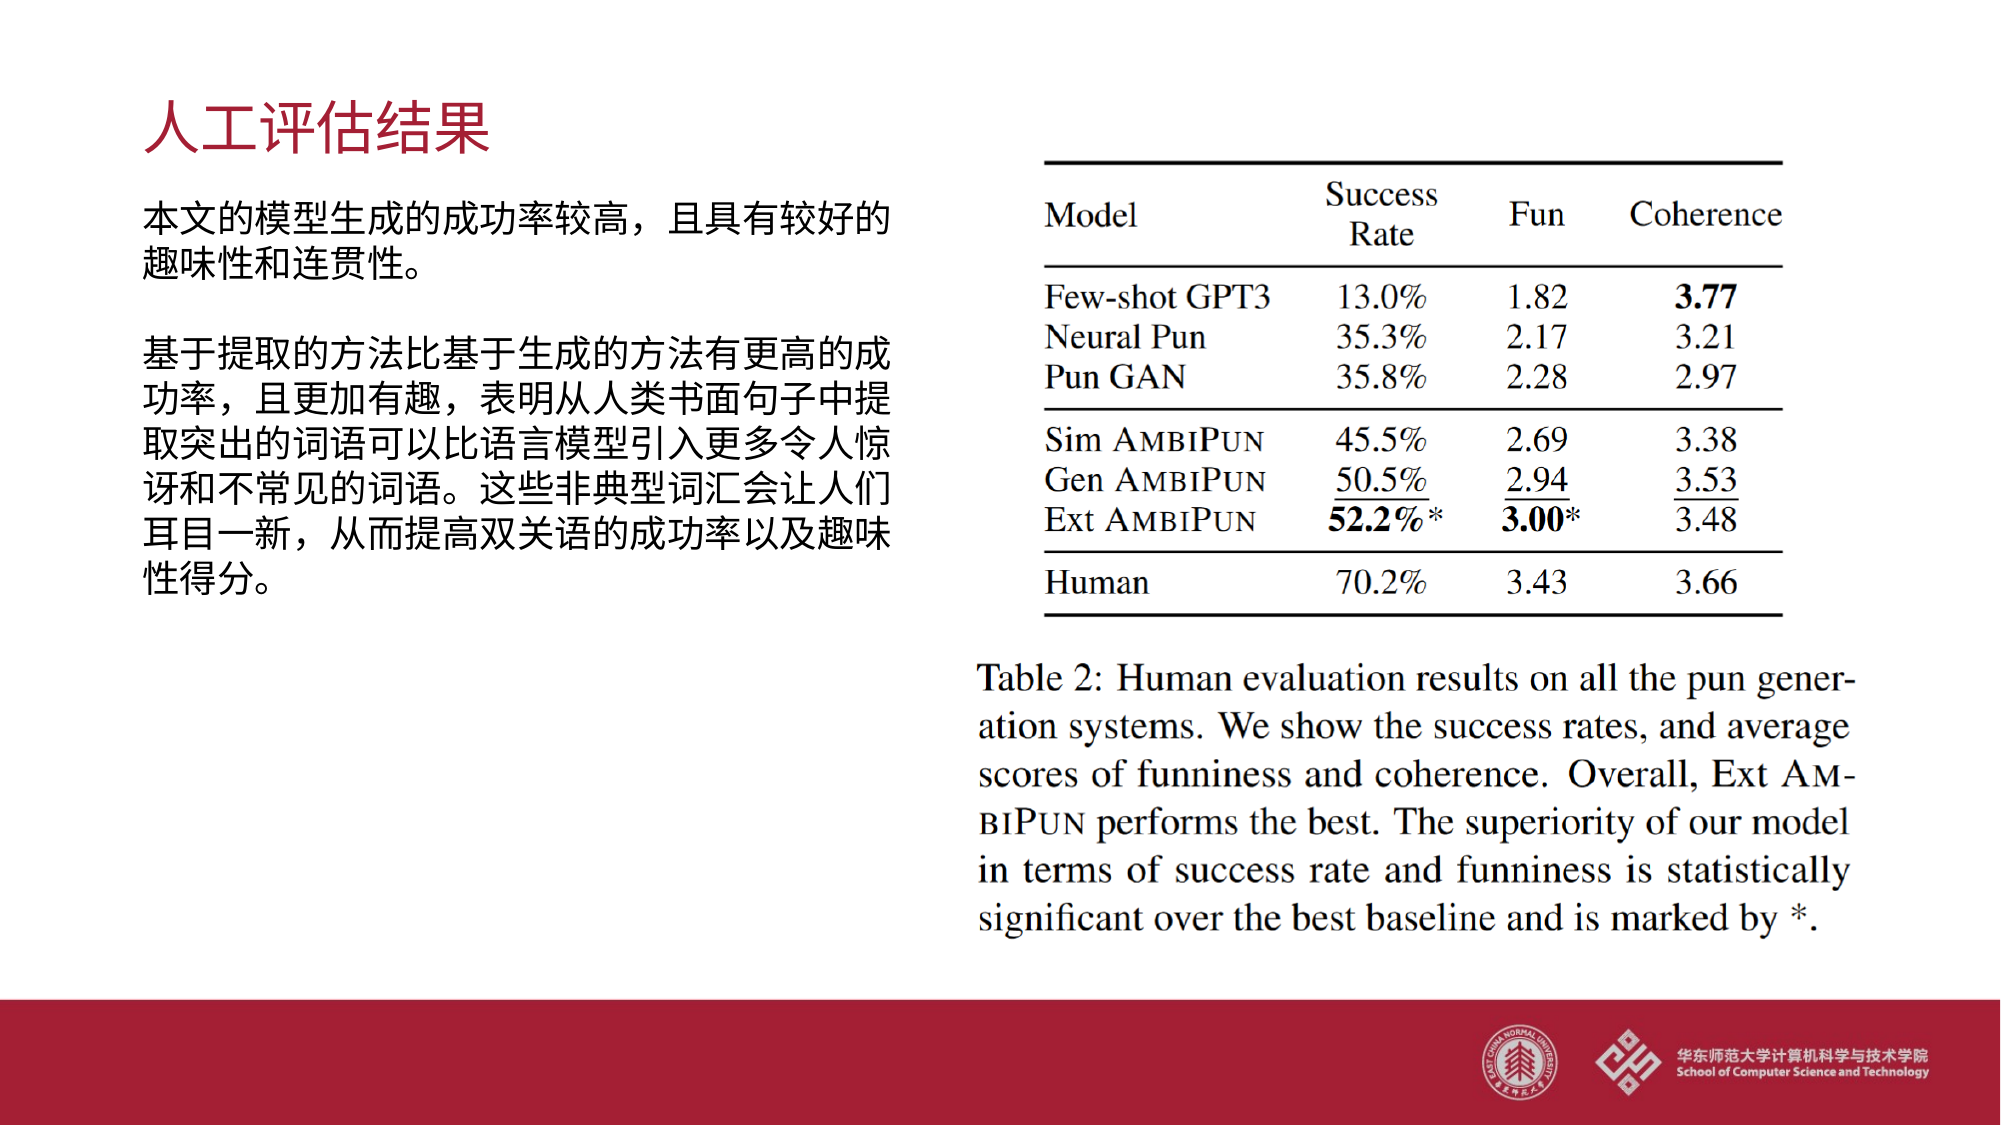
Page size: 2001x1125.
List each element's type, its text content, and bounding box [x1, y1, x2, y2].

text_box 本文的模型生成的成功率较高，且具有较好的趣味性和连贯性。 基于提取的方法比基于生成的方法有更高的成功率，且更加有趣，表明从人类书面句子中提取突出的词语可以比语言模型引入更多令人惊讶和不常见的词语。这些非典型词汇会让人们耳目一新，从而提高双关语的成功率以及趣味性得分。 [127, 187, 913, 608]
text_box 人工评估结果 [127, 83, 797, 169]
picture [0, 0, 2001, 1125]
